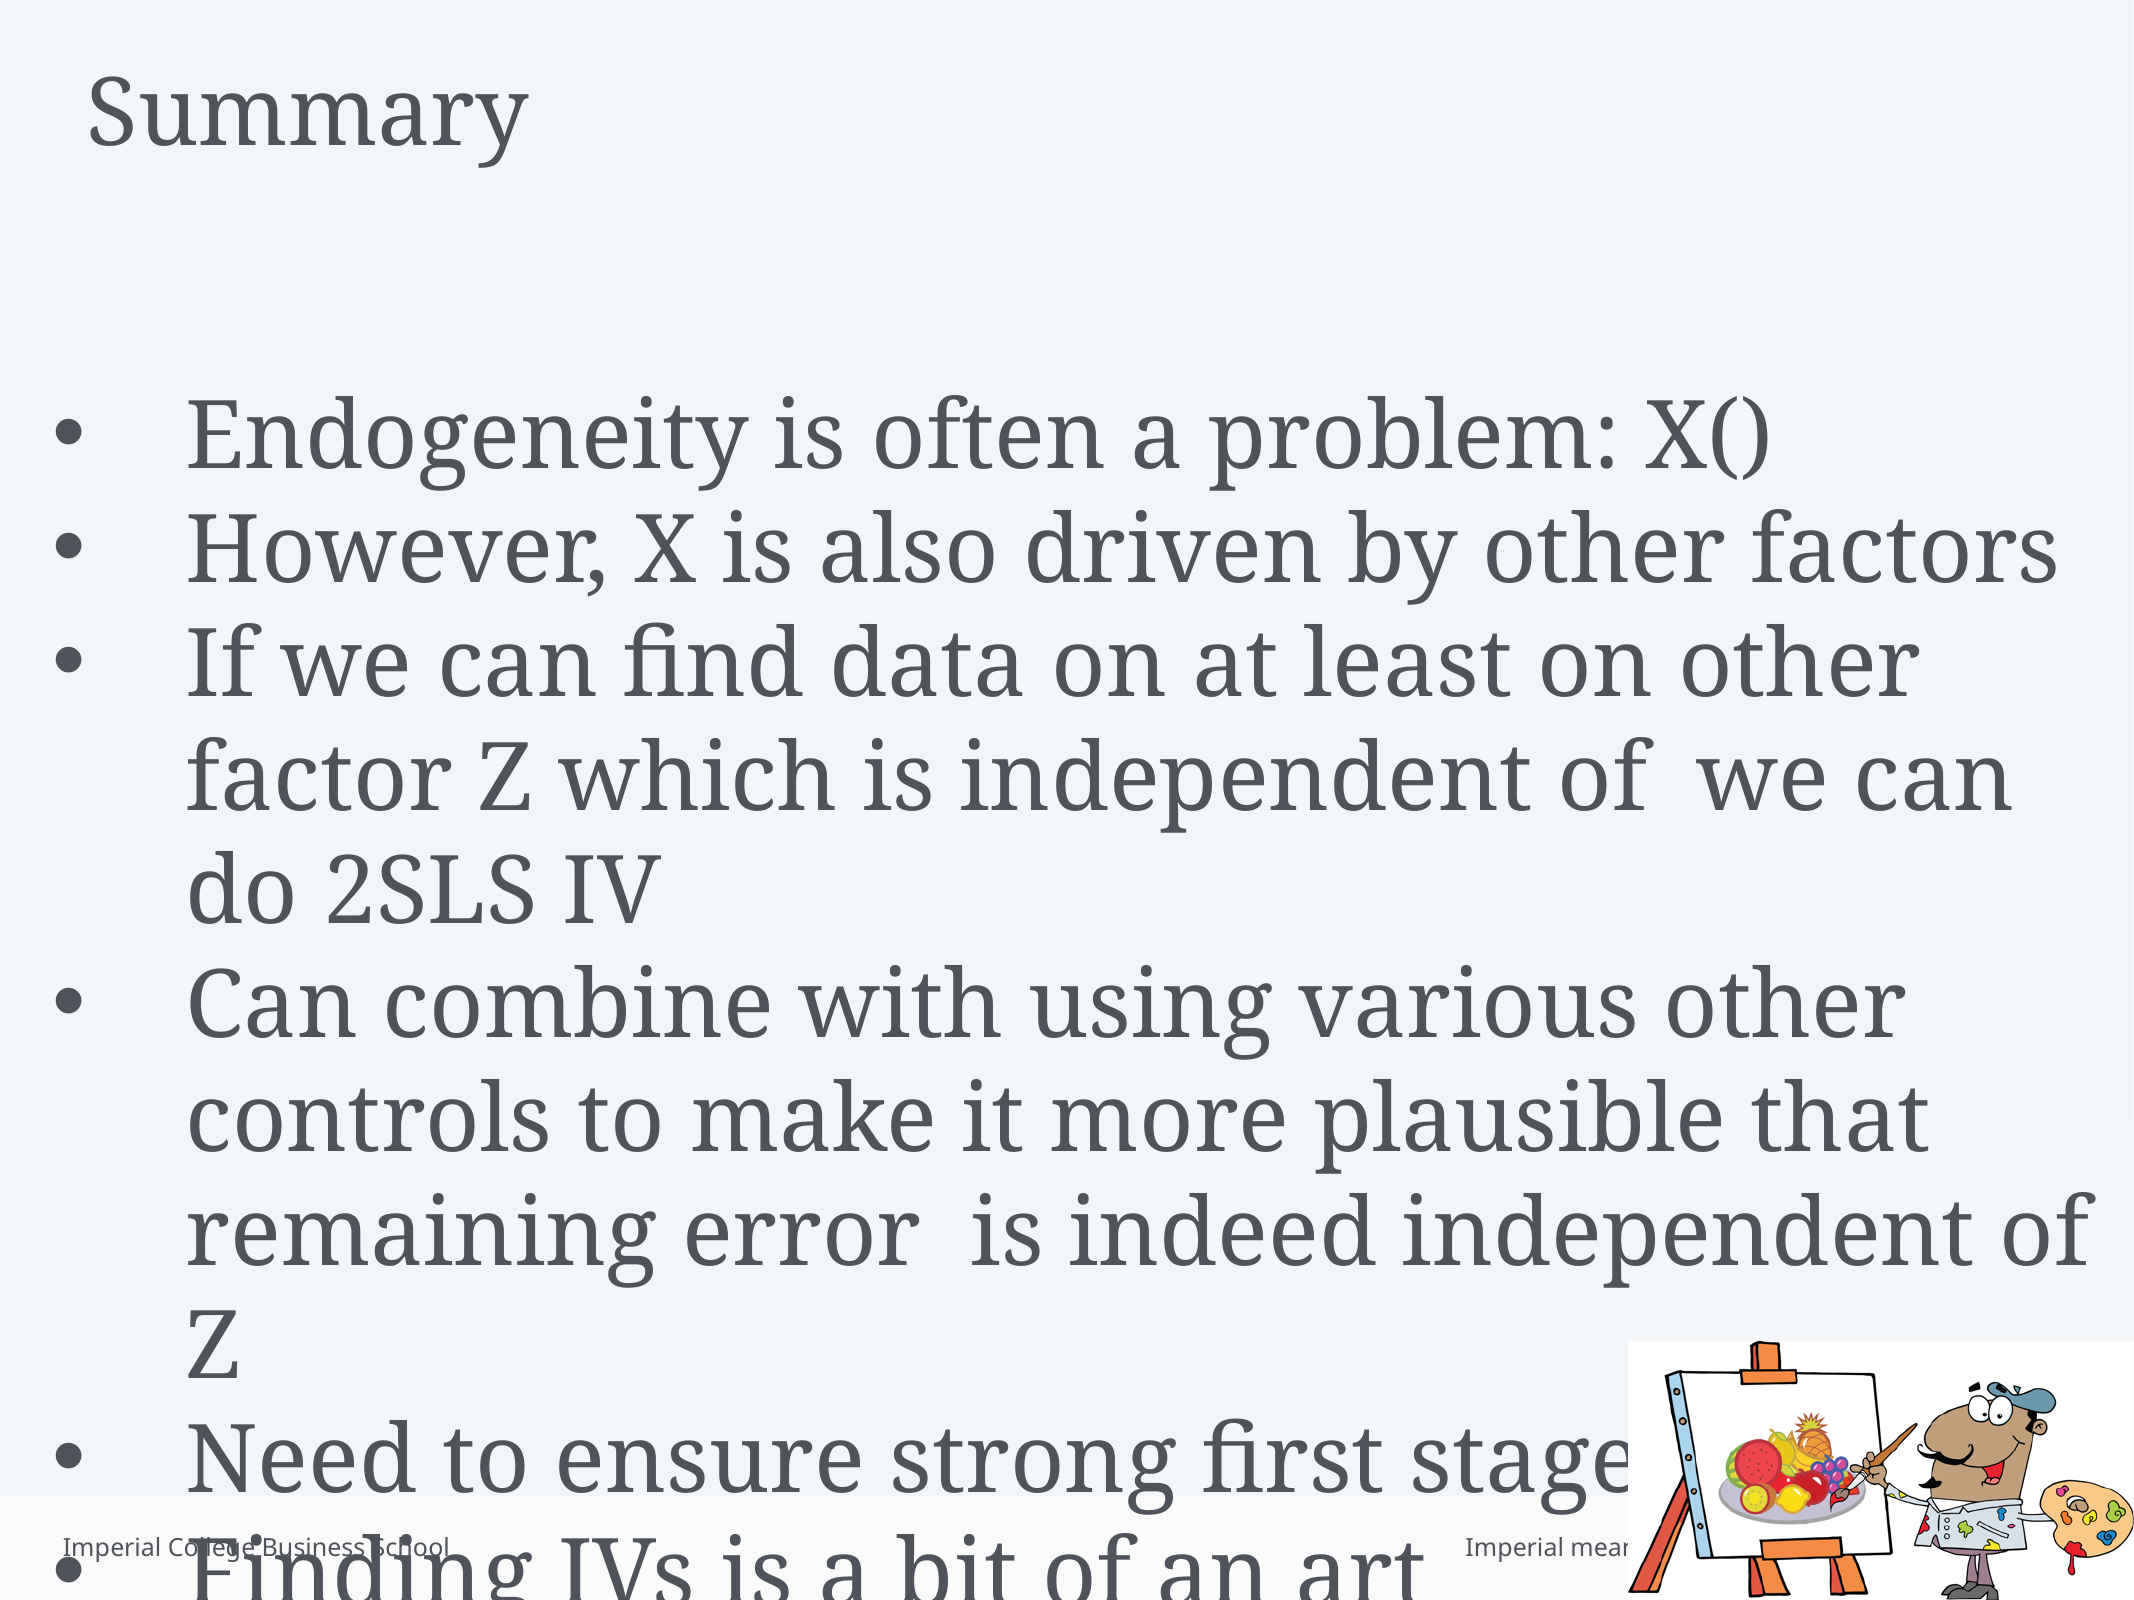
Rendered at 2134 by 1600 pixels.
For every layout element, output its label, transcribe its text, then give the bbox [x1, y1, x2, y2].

title Summary [86, 85, 1700, 241]
picture [1628, 1341, 2134, 1600]
